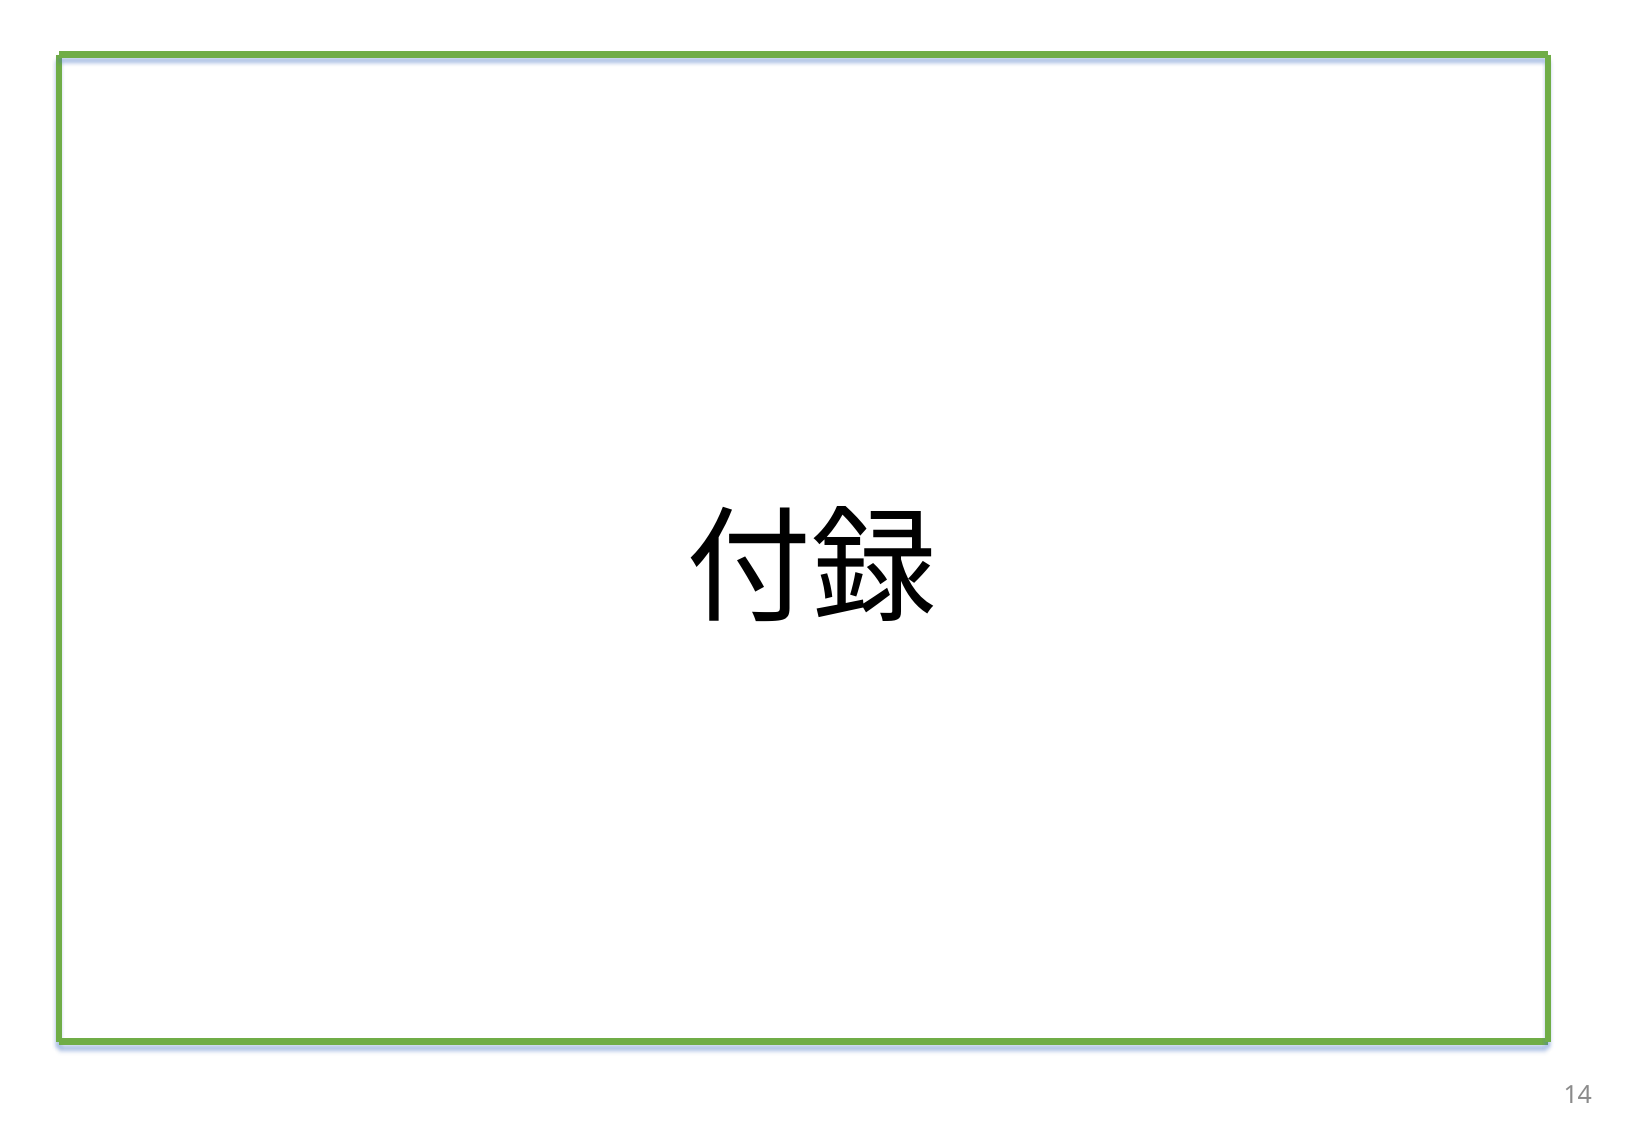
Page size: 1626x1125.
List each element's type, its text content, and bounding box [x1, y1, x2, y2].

slide_number 14 [1241, 1065, 1607, 1125]
text_box 付録 [671, 479, 954, 644]
